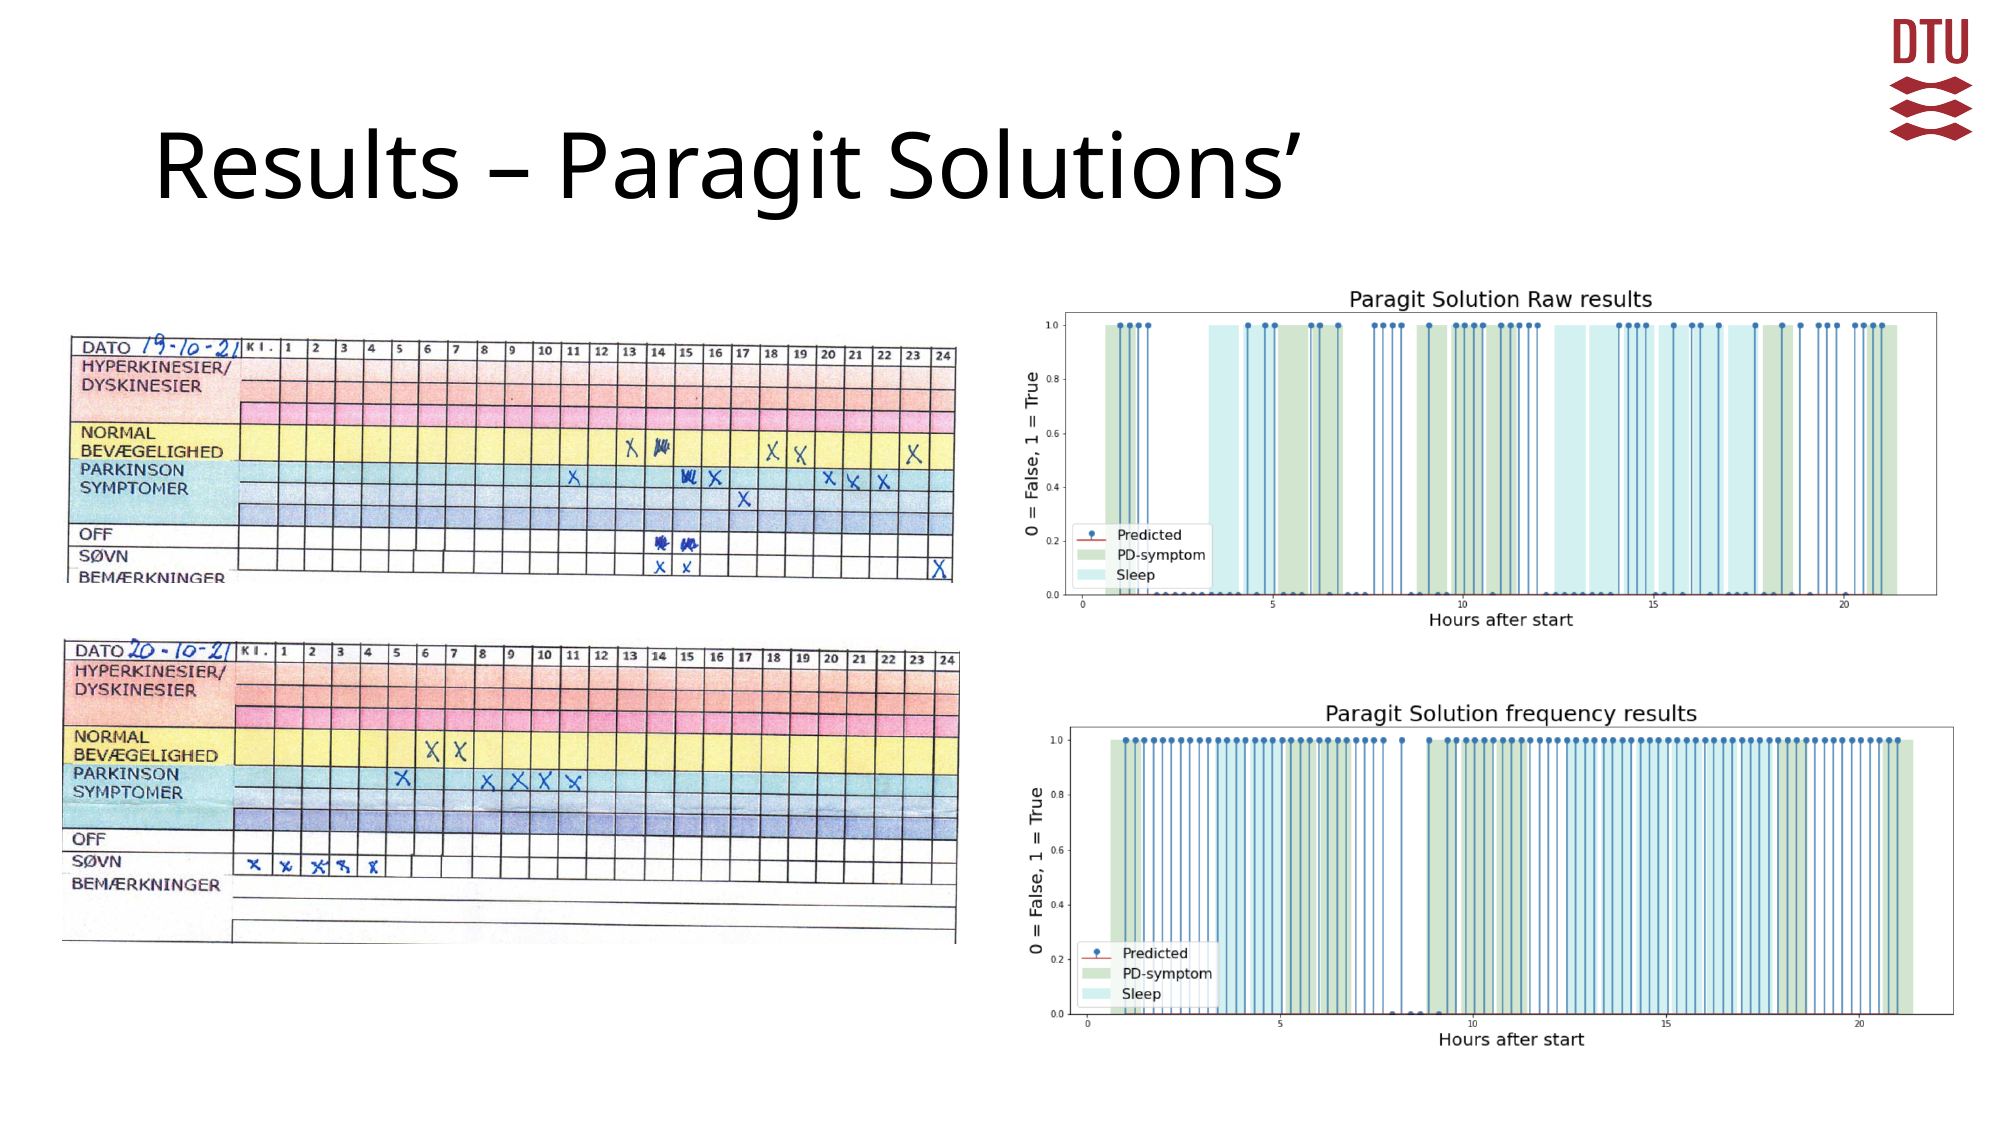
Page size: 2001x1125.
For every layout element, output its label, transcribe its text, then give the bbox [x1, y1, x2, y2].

picture [999, 687, 1975, 1066]
picture [62, 638, 960, 945]
picture [999, 277, 1963, 655]
title Results – Paragit Solutions’ [137, 59, 1863, 278]
picture [1889, 19, 1973, 141]
picture [62, 333, 960, 583]
